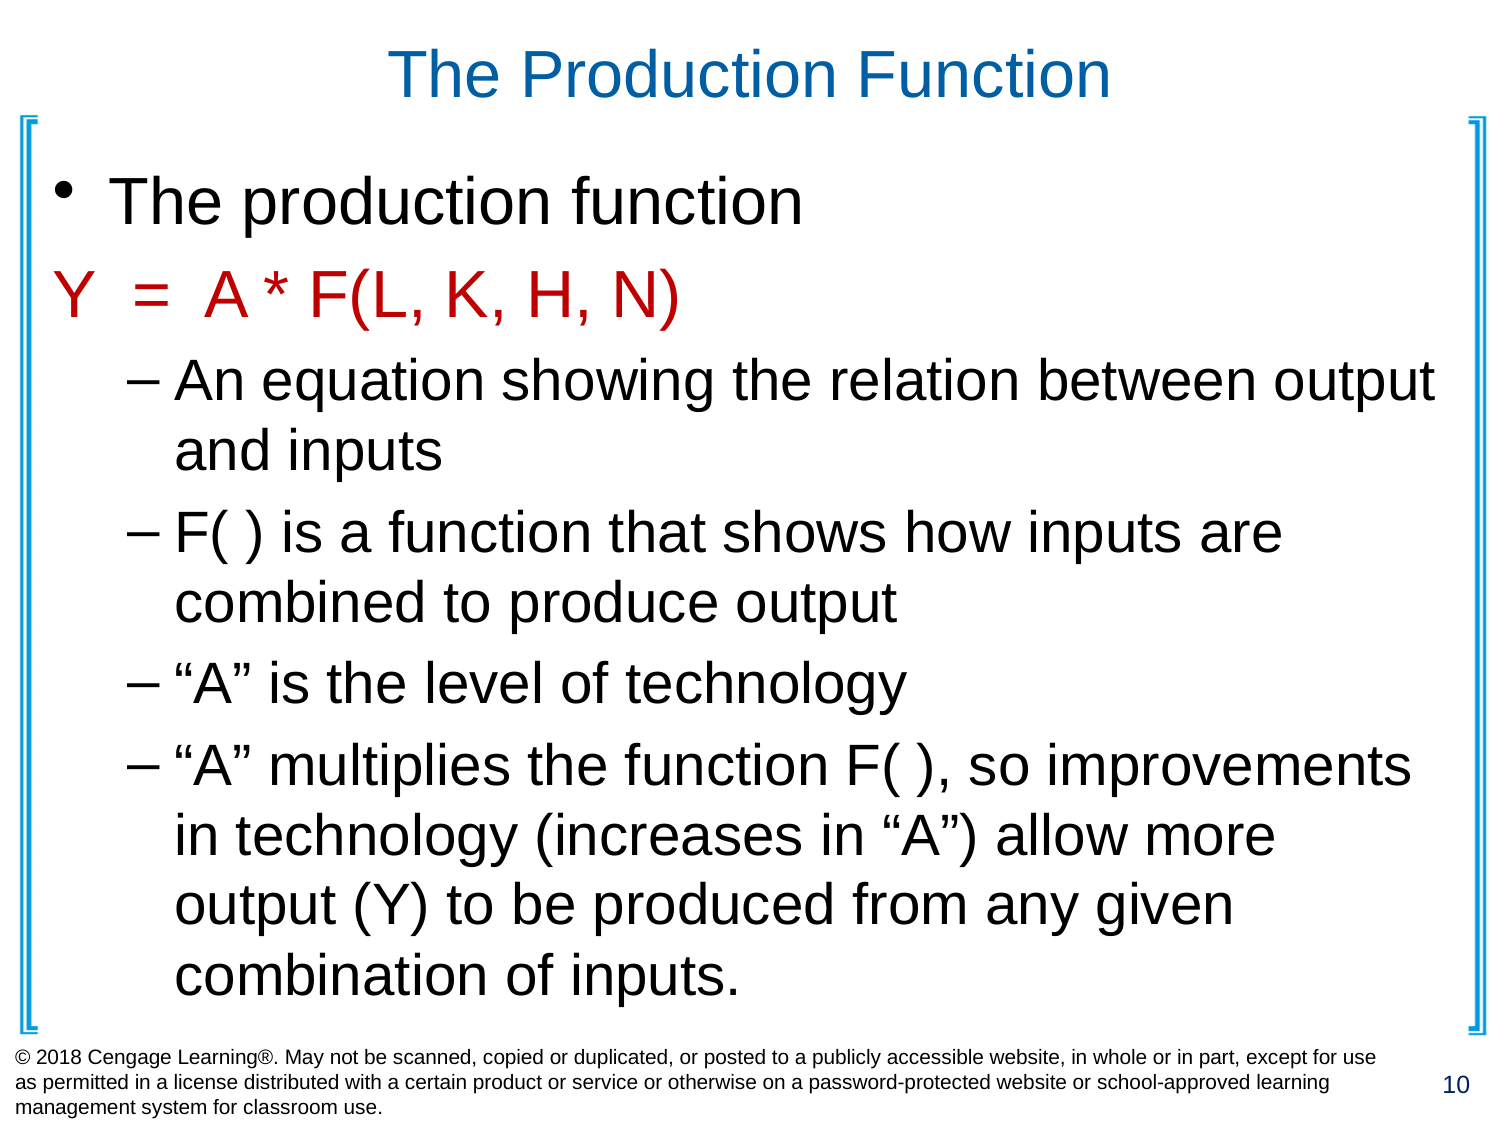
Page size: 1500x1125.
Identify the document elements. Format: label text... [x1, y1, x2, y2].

slide_number 10 [1412, 1060, 1500, 1125]
picture [1463, 113, 1493, 1037]
title The Production Function [109, 16, 1391, 125]
picture [13, 113, 43, 1037]
footer © 2018 Cengage Learning®. May not be scanned, copied or duplicated, or posted to a publicly accessible website, in whole or in part, except for use as permitted in a license distributed with a certain product or service or otherwise on a password-protected website or school-approved learning management system for classroom use. [0, 1037, 1412, 1125]
list The production function Y = A * F(L, K, H, N) An equation showing the relation between output and inputs F( ) is a function that shows how inputs are combined to produce output “A” is the level of technology “A” multiplies the function F( ), so improvements in technology (increases in “A”) allow more output (Y) to be produced from any given combination of inputs. [37, 149, 1455, 1058]
